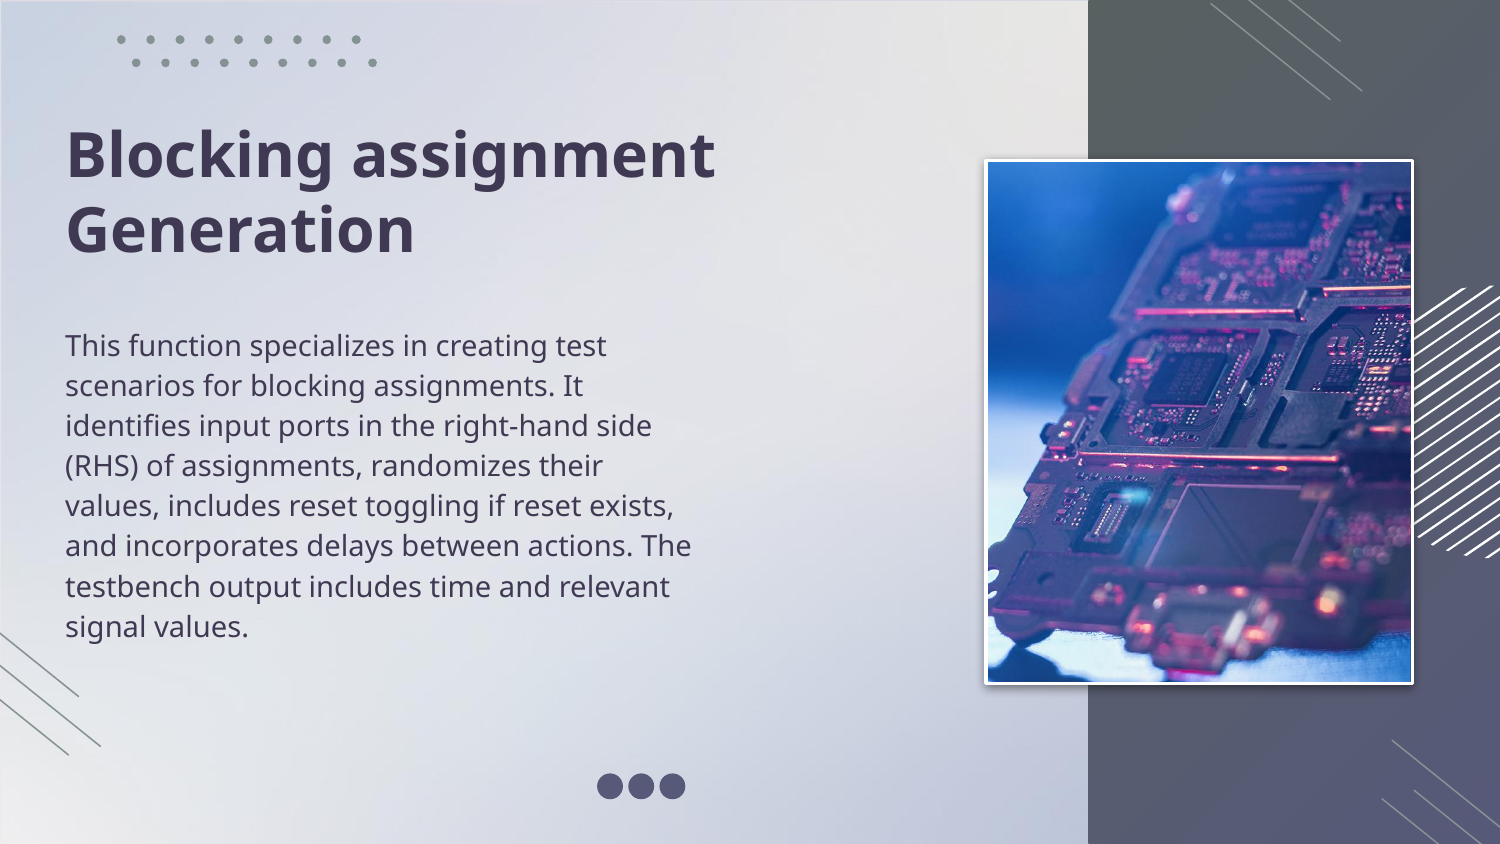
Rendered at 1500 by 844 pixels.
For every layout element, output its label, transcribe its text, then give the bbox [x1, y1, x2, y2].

title Blocking assignment Generation [50, 89, 848, 280]
picture [987, 161, 1411, 683]
picture [2, 2, 1088, 844]
subtitle This function specializes in creating test scenarios for blocking assignments. It identifies input ports in the right-hand side (RHS) of assignments, randomizes their values, includes reset toggling if reset exists, and incorporates delays between actions. The testbench output includes time and relevant signal values. [50, 305, 721, 660]
